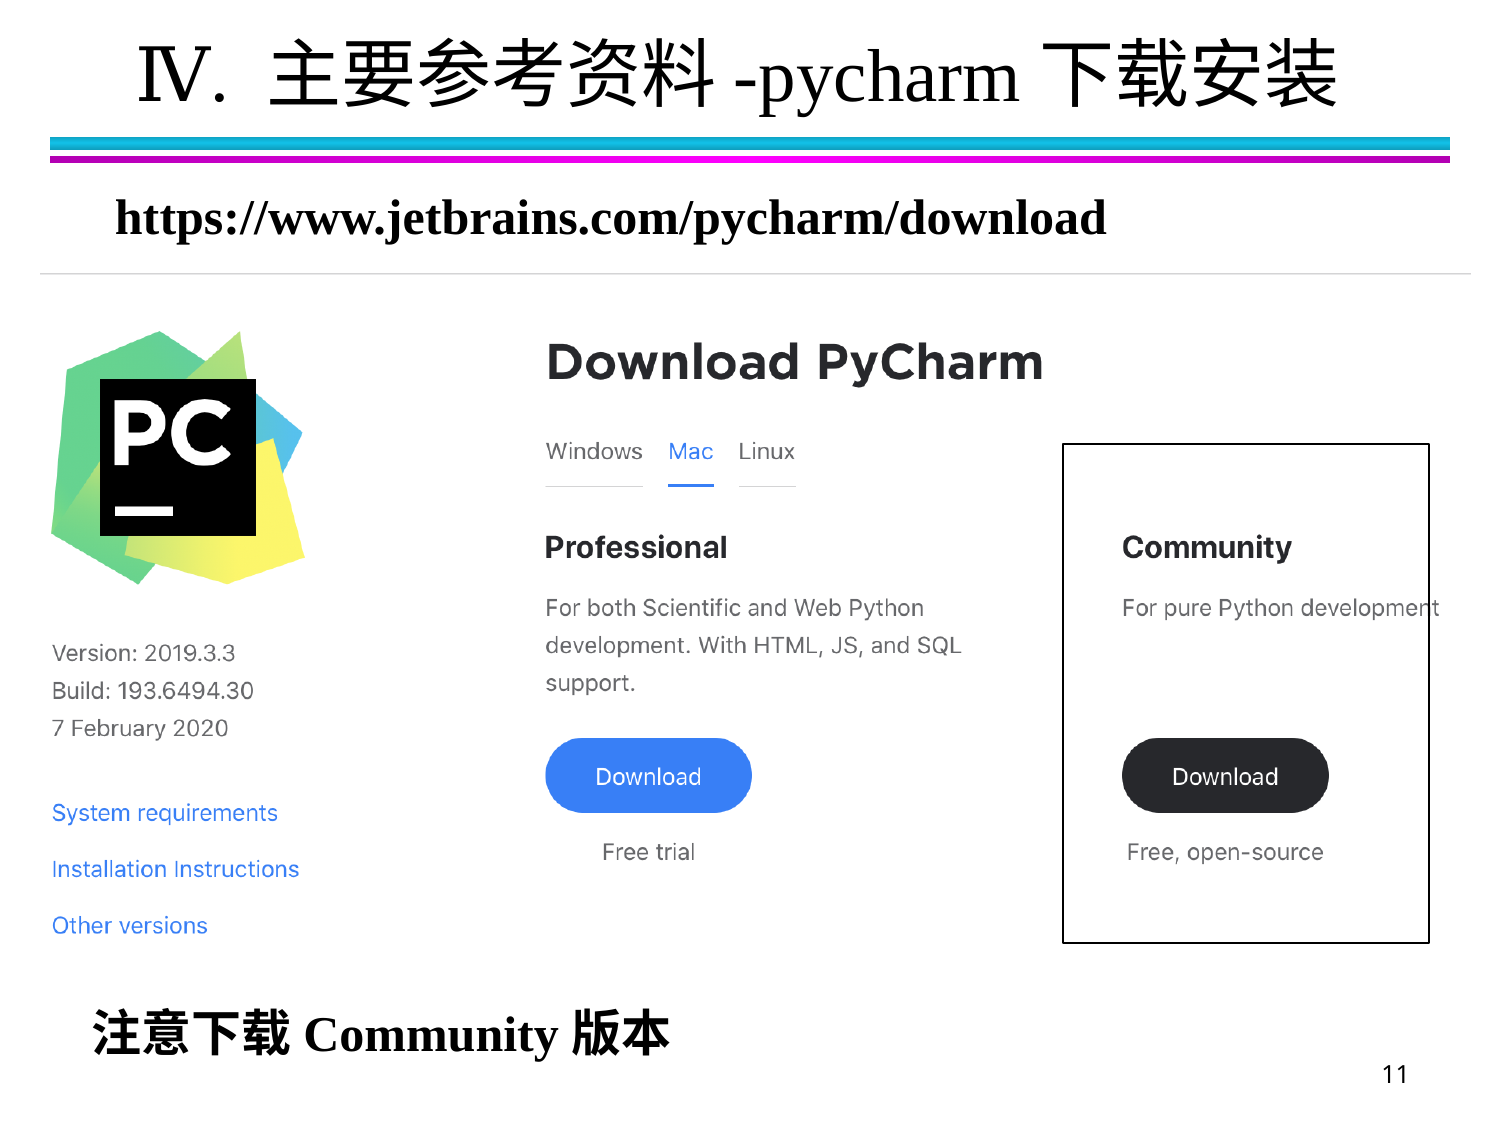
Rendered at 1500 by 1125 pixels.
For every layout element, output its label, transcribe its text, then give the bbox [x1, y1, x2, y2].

slide_number 11 [1074, 1024, 1426, 1101]
text_box 注意下载Community版本 [76, 993, 1376, 1069]
text_box https://www.jetbrains.com/pycharm/download [100, 177, 1400, 253]
picture [40, 271, 1471, 944]
title Ⅳ. 主要参考资料-pycharm下载安装 [120, 26, 1471, 117]
